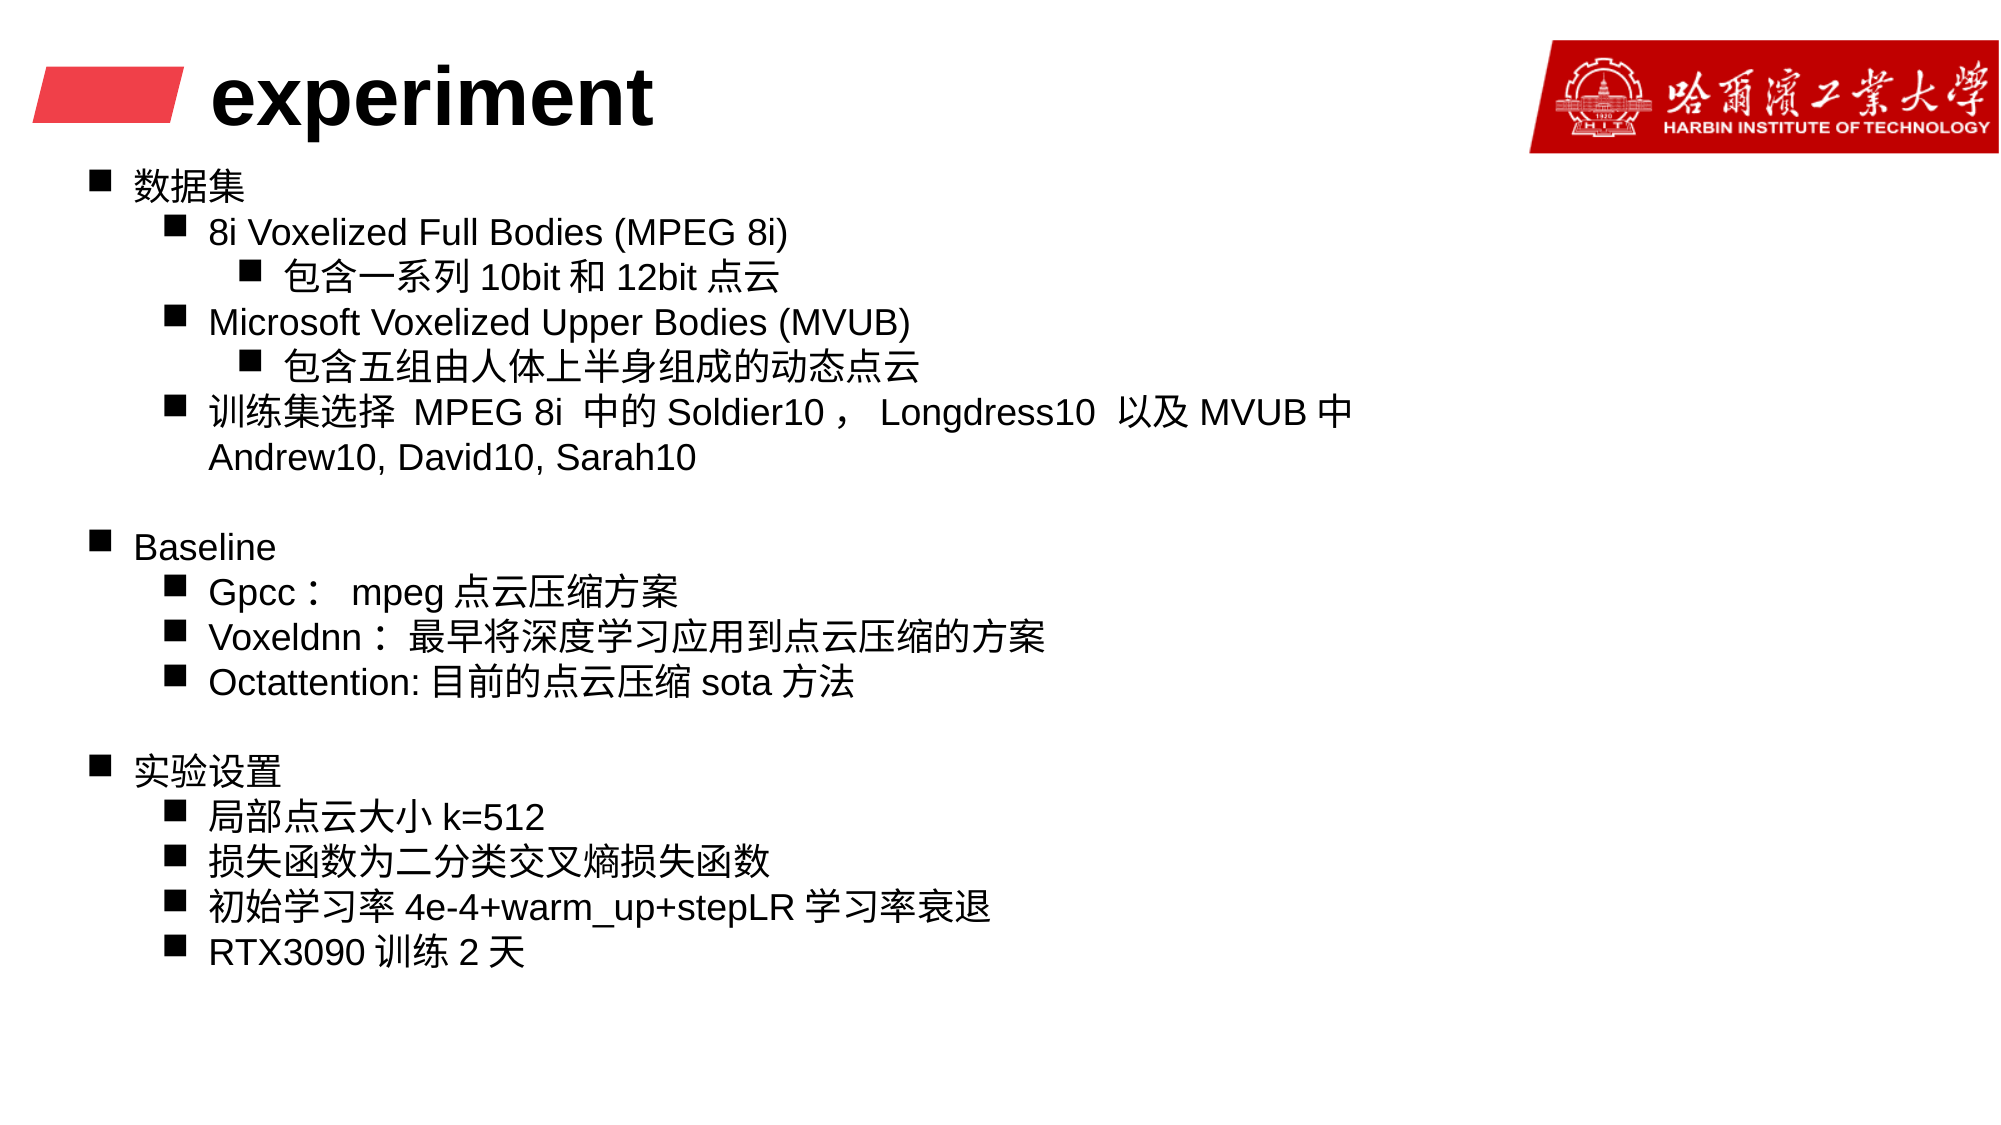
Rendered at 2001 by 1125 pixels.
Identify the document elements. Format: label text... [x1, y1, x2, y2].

text_box 数据集 8i Voxelized Full Bodies (MPEG 8i) 包含一系列10bit和12bit点云 Microsoft Voxelized Upper Bodies (MVUB) 包含五组由人体上半身组成的动态点云 训练集选择 MPEG 8i 中的Soldier10，Longdress10 以及MVUB中Andrew10, David10, Sarah10 Baseline Gpcc：mpeg点云压缩方案 Voxeldnn：最早将深度学习应用到点云压缩的方案 Octattention:目前的点云压缩sota方法 实验设置 局部点云大小k=512 损失函数为二分类交叉熵损失函数 初始学习率4e-4+warm_up+stepLR学习率衰退 RTX3090训练2天 [71, 155, 1553, 1116]
title experiment [210, 43, 1221, 155]
picture [1527, 29, 2001, 161]
